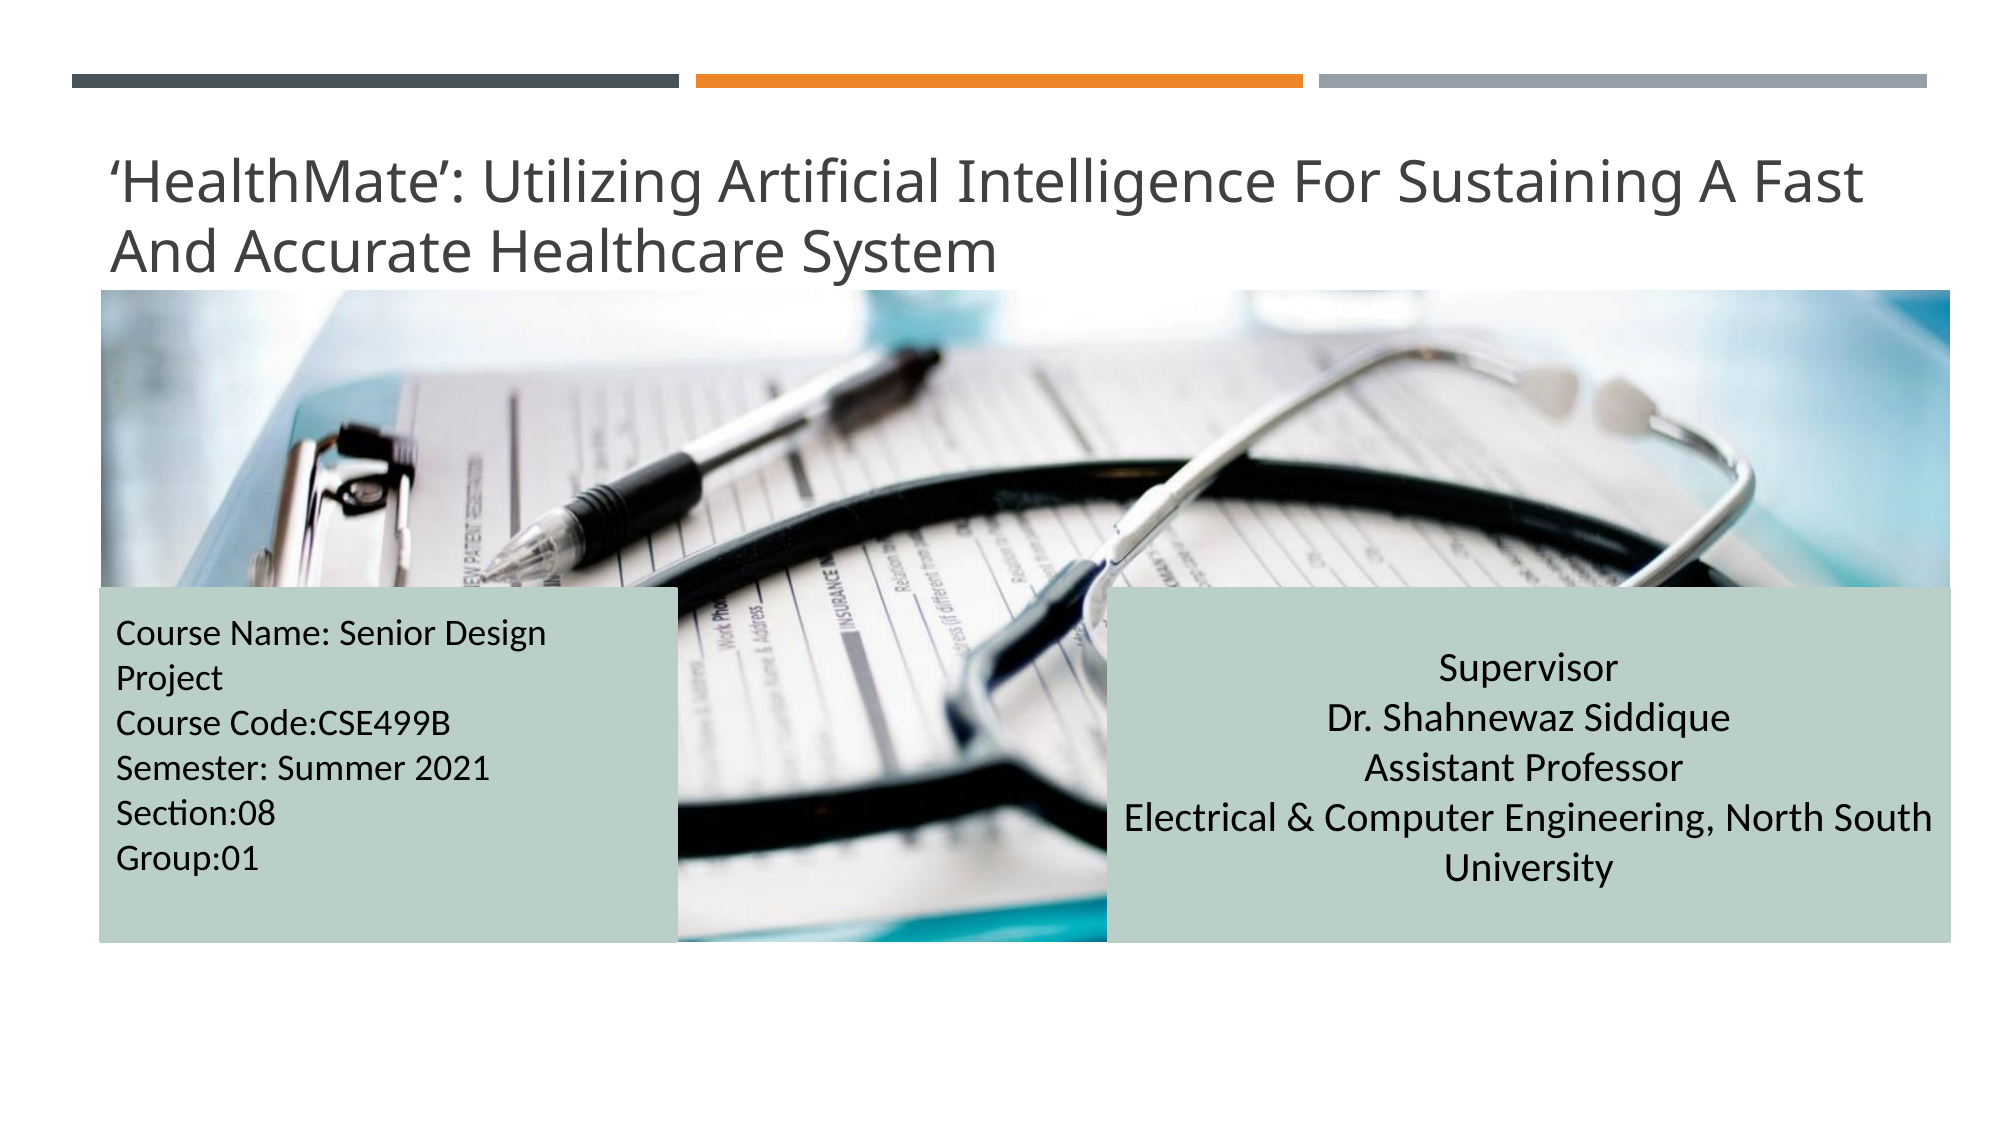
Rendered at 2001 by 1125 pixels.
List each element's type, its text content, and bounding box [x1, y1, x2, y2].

picture [100, 290, 1950, 942]
title ‘Healthmate’: Utilizing Artificial Intelligence for Sustaining a Fast And accurate Healthcare System [95, 115, 1899, 293]
